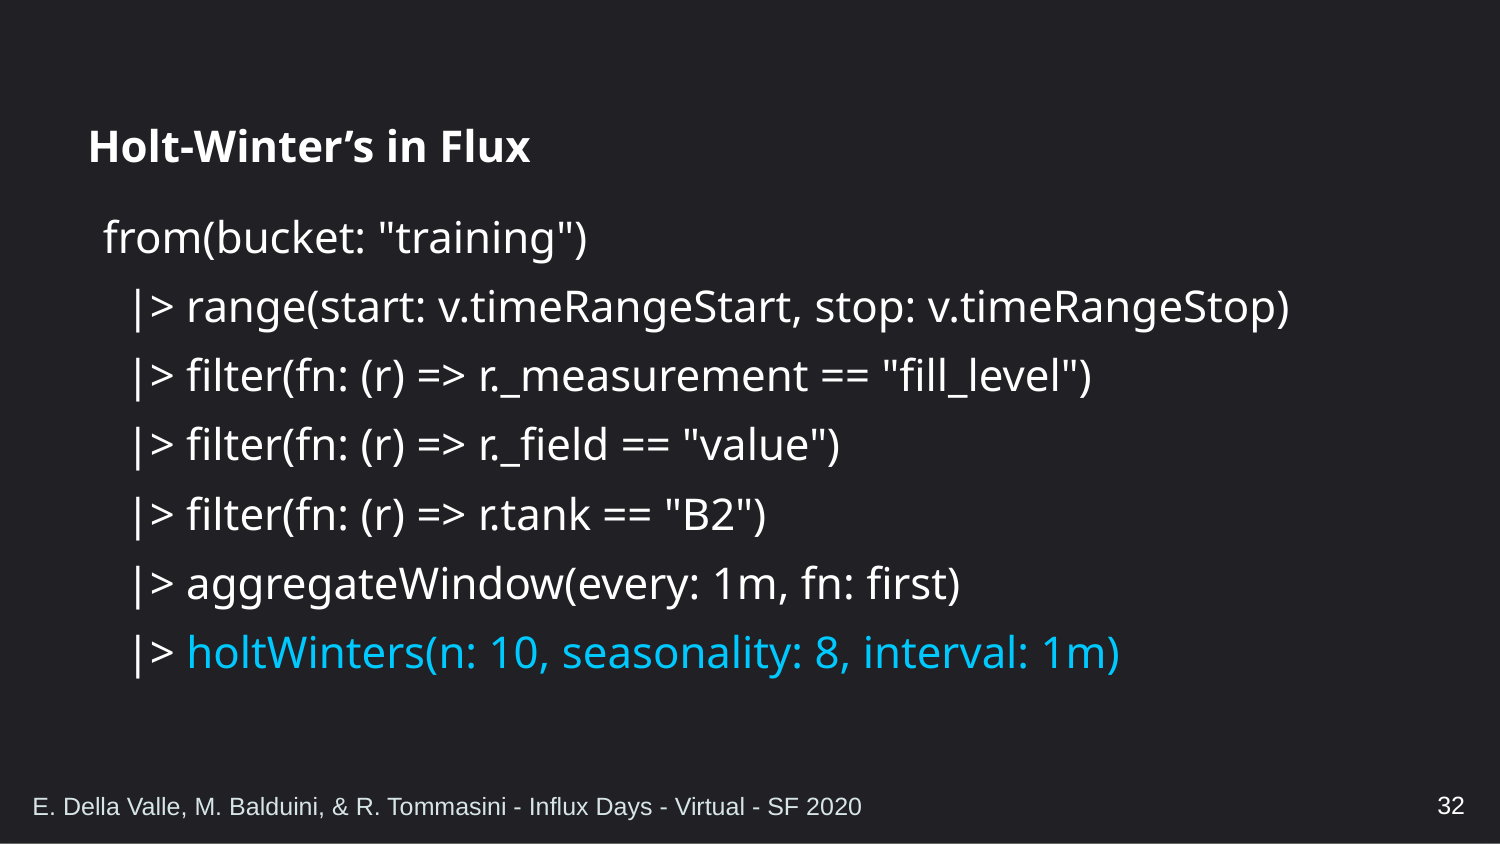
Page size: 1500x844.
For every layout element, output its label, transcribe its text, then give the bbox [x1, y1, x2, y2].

title Holt-Winter’s in Flux [76, 99, 1423, 196]
footer E. Della Valle, M. Balduini, & R. Tommasini - Influx Days - Virtual - SF 2020 [17, 783, 1135, 828]
list from(bucket: "training") |> range(start: v.timeRangeStart, stop: v.timeRangeStop) |> filter(fn: (r) => r._measurement == "fill_level") |> filter(fn: (r) => r._field == "value") |> filter(fn: (r) => r.tank == "B2") |> aggregateWindow(every: 1m, fn: first) |> holtWinters(n: 10, seasonality: 8, interval: 1m) [76, 204, 1423, 761]
slide_number 32 [1142, 782, 1481, 828]
